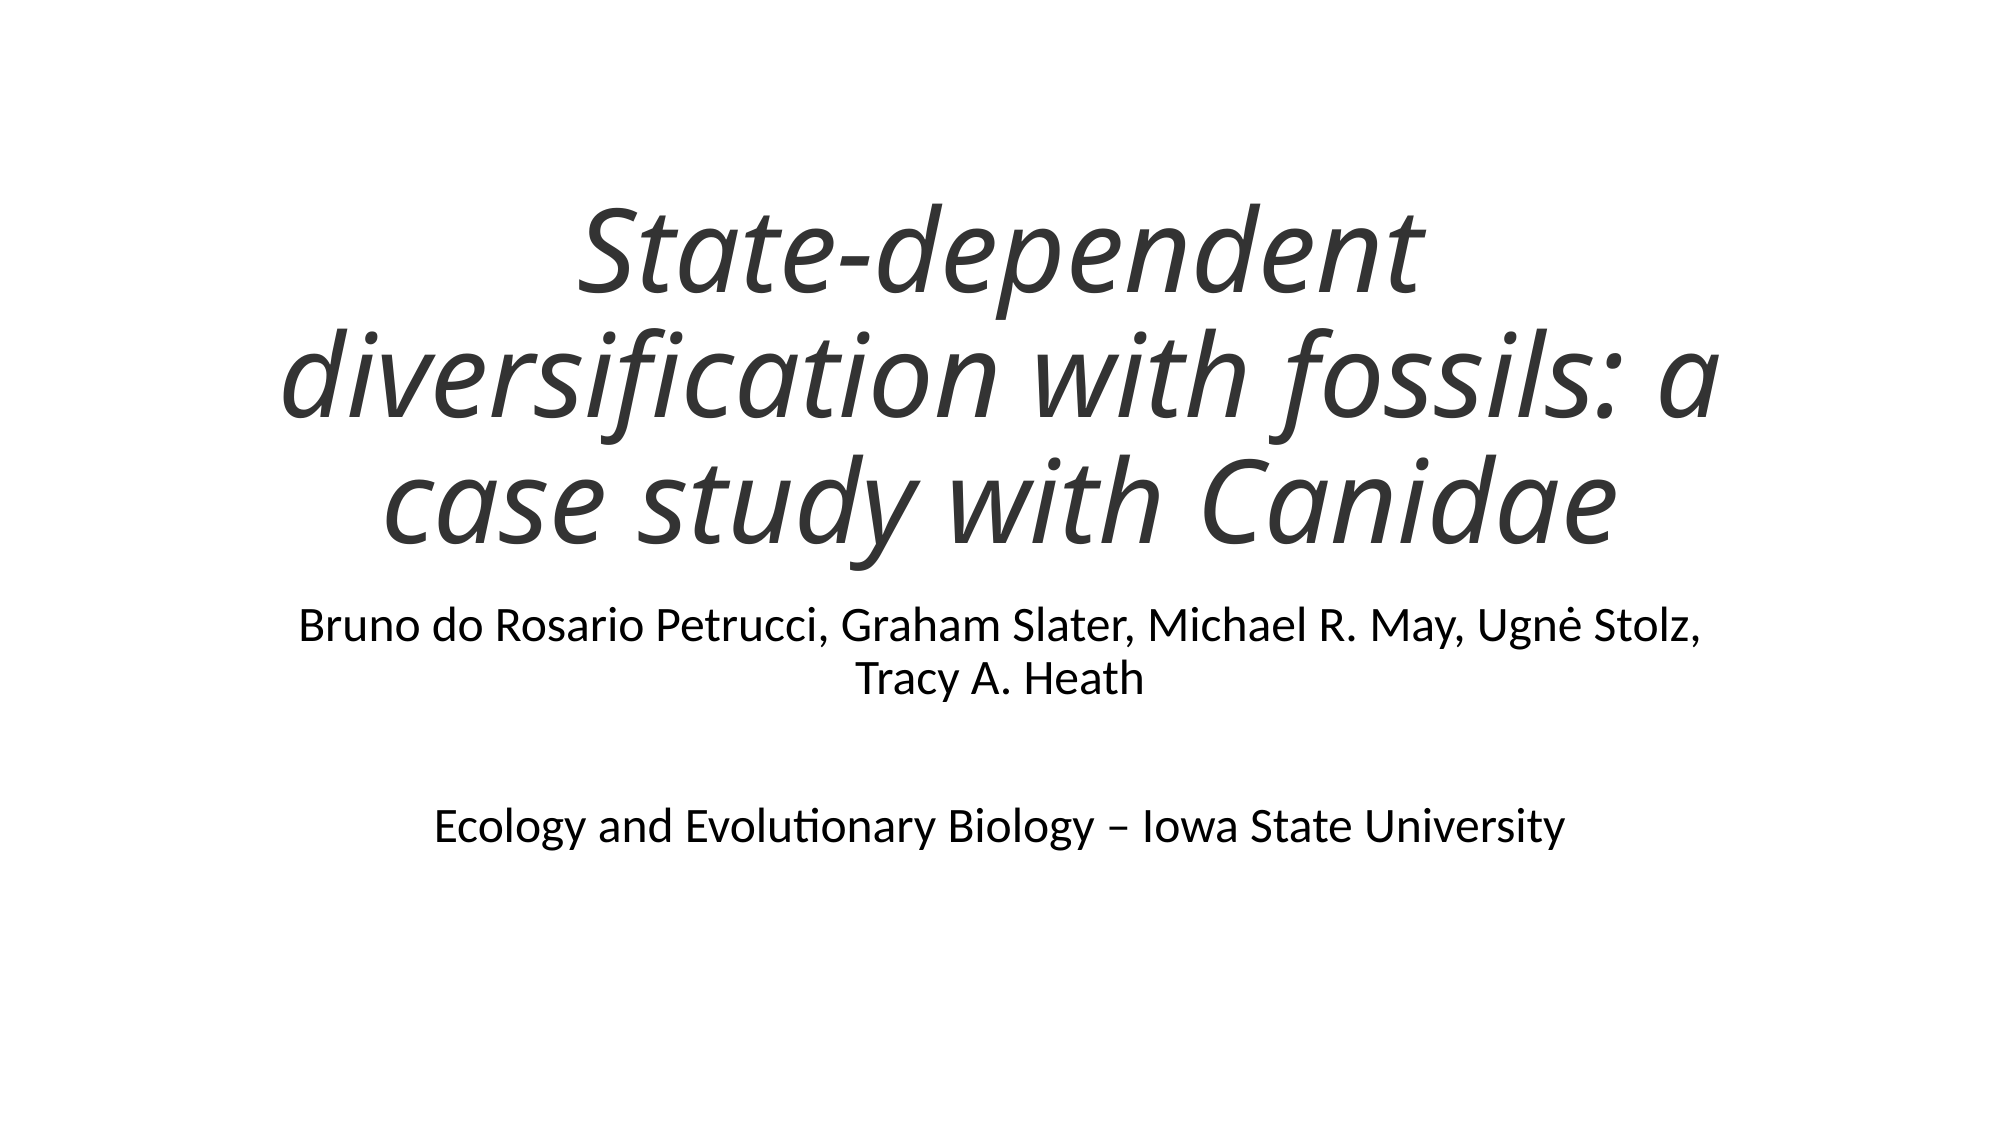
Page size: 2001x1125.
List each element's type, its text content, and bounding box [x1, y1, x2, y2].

subtitle Bruno do Rosario Petrucci, Graham Slater, Michael R. May, Ugnė Stolz, Tracy A. Heath Ecology and Evolutionary Biology – Iowa State University [249, 590, 1750, 863]
title State-dependent diversification with fossils: a case study with Canidae [249, 184, 1750, 576]
